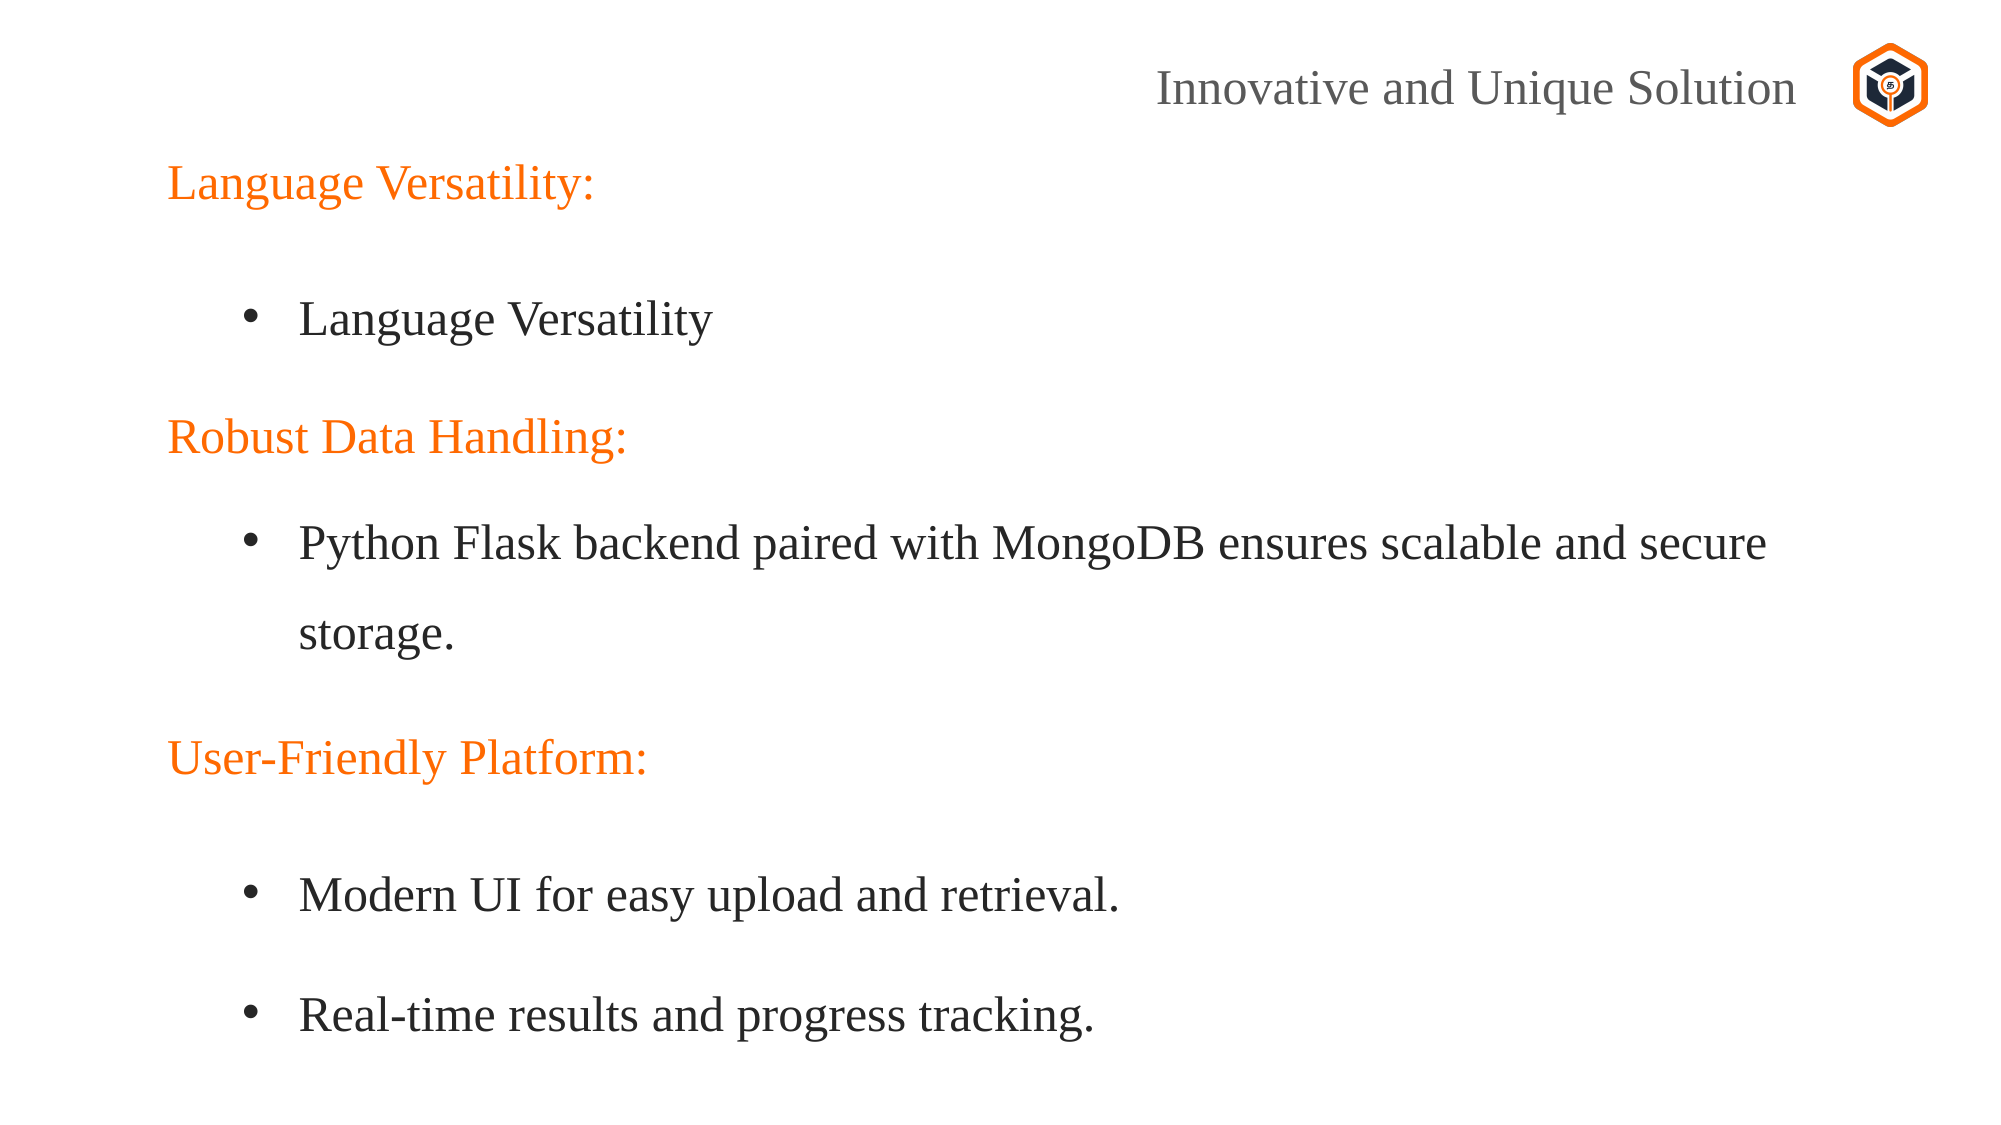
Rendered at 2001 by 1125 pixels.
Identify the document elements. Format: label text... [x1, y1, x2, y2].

text_box Innovative and Unique Solution [740, 47, 1812, 111]
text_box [152, 687, 1848, 1033]
picture [1853, 43, 1928, 127]
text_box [152, 111, 1848, 336]
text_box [152, 365, 1848, 658]
